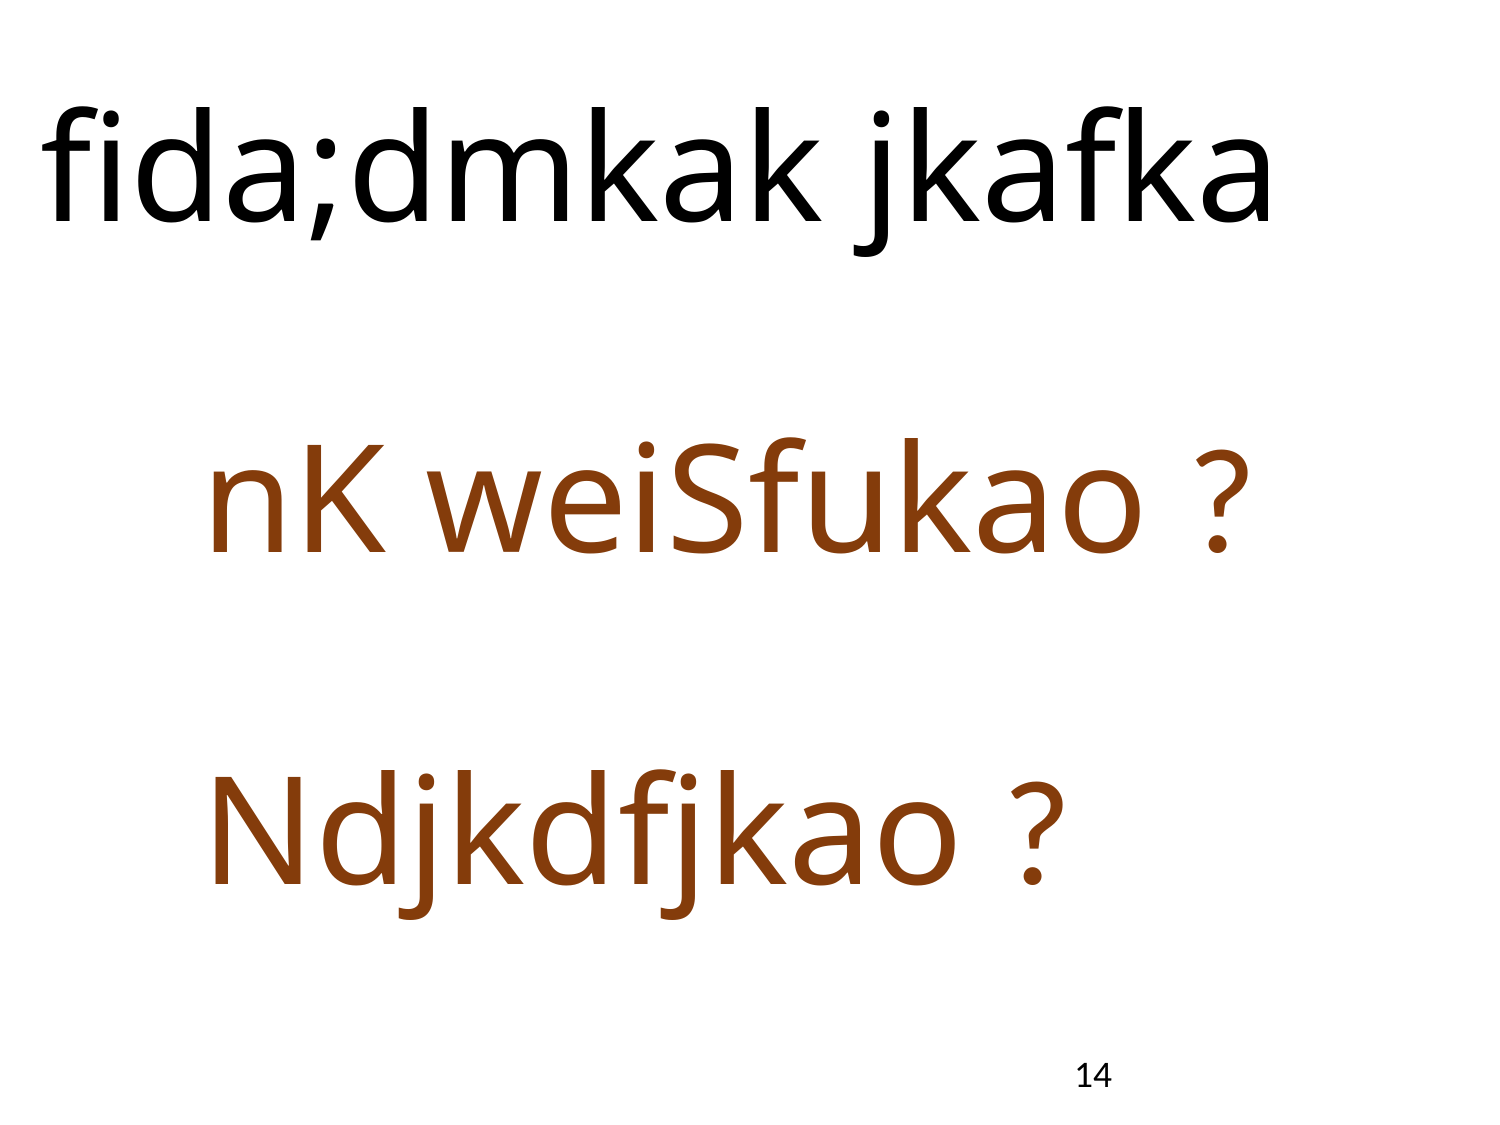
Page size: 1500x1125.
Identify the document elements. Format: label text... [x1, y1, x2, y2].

text_box fida;dmkak jkafka [25, 63, 1340, 259]
slide_number 14 [1059, 1042, 1397, 1103]
text_box Ndjkdfjkao ? [186, 726, 1500, 922]
text_box nK weiSfukao ? [186, 395, 1500, 590]
